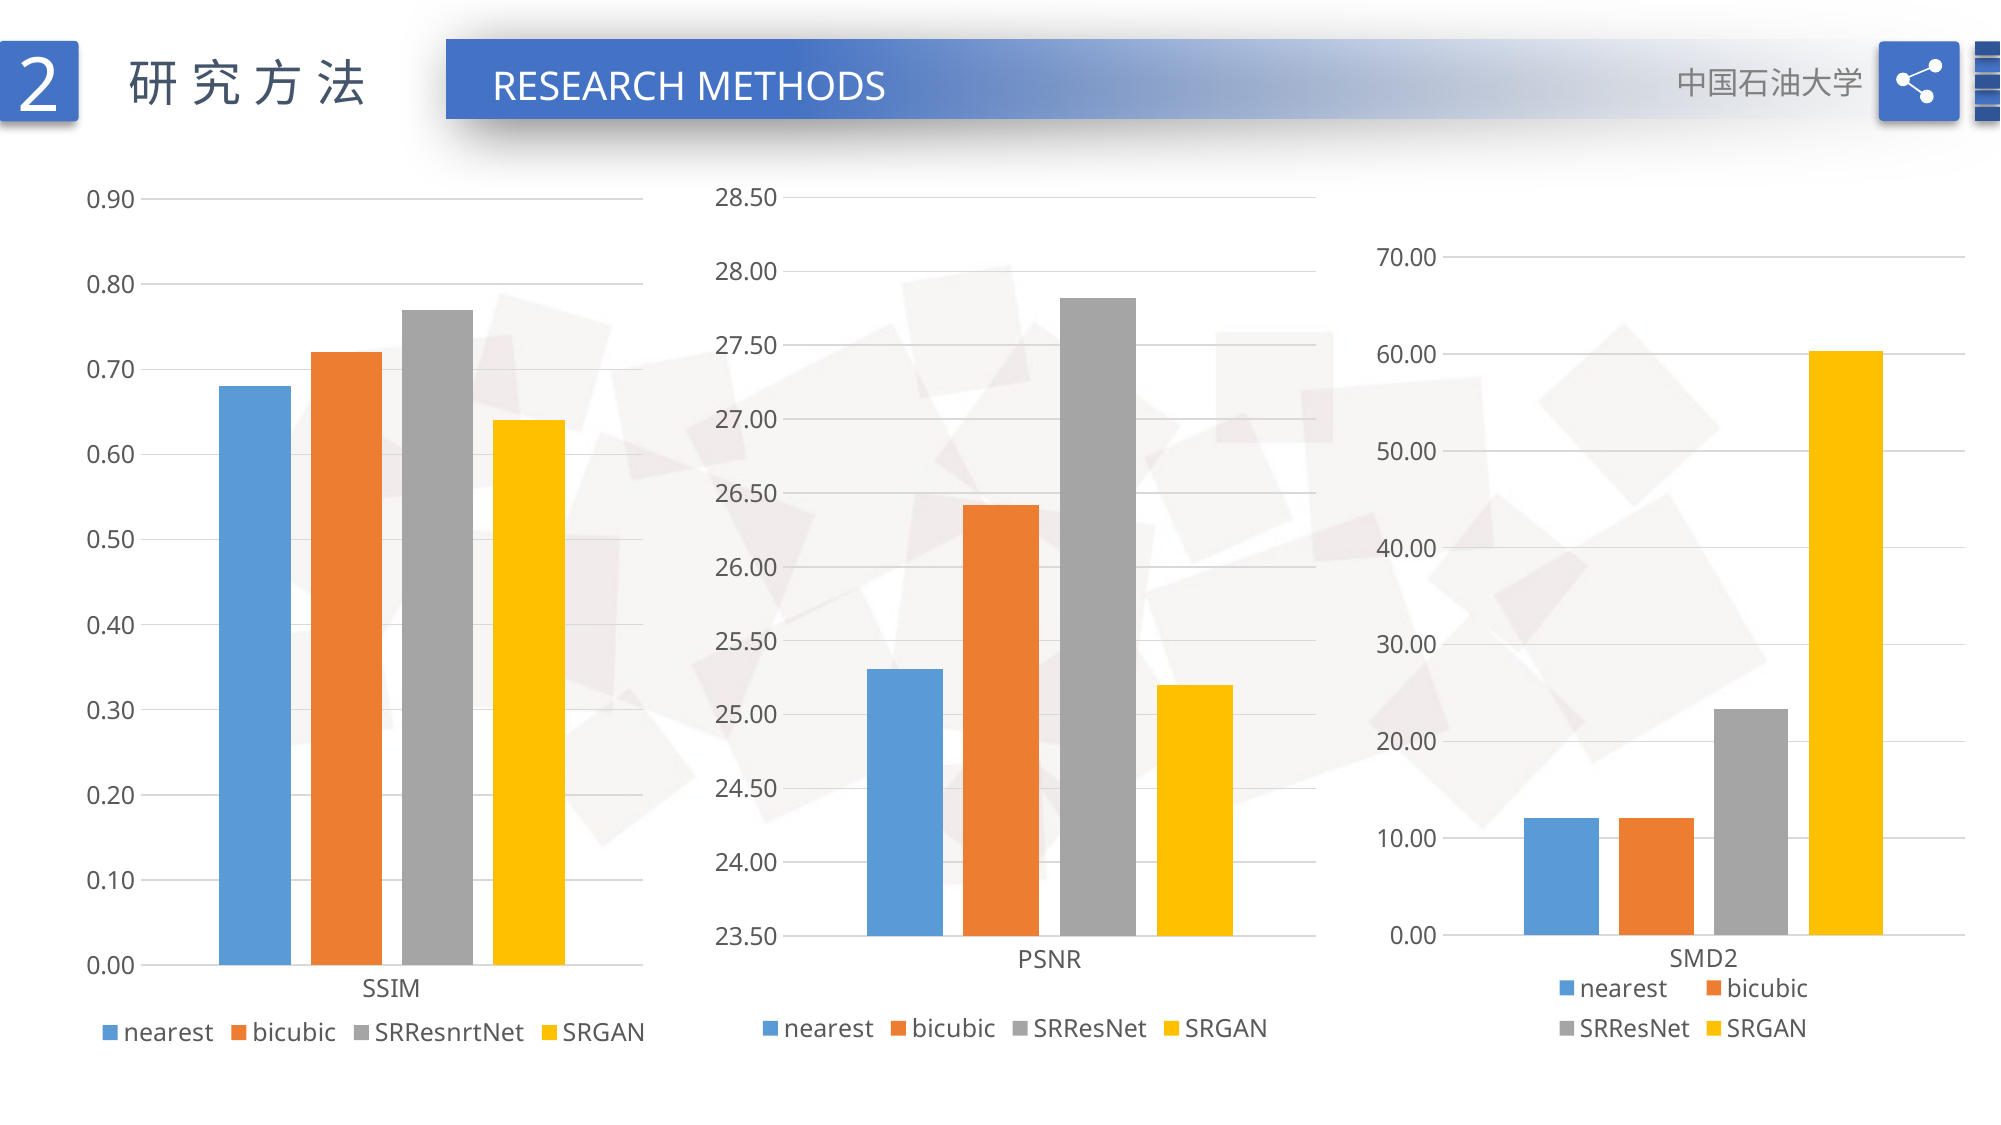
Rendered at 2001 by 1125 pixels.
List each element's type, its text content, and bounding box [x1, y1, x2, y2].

picture [0, 0, 2001, 1125]
text_box 中国石油大学 [1522, 55, 1878, 109]
text_box 2 [0, 39, 80, 123]
text_box RESEARCH METHODS [476, 53, 902, 116]
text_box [1878, 41, 2000, 121]
chart [702, 162, 1329, 1052]
text_box [445, 38, 2000, 120]
chart [1376, 144, 1975, 1052]
text_box 研究方法 [113, 43, 382, 119]
chart [74, 163, 655, 1081]
